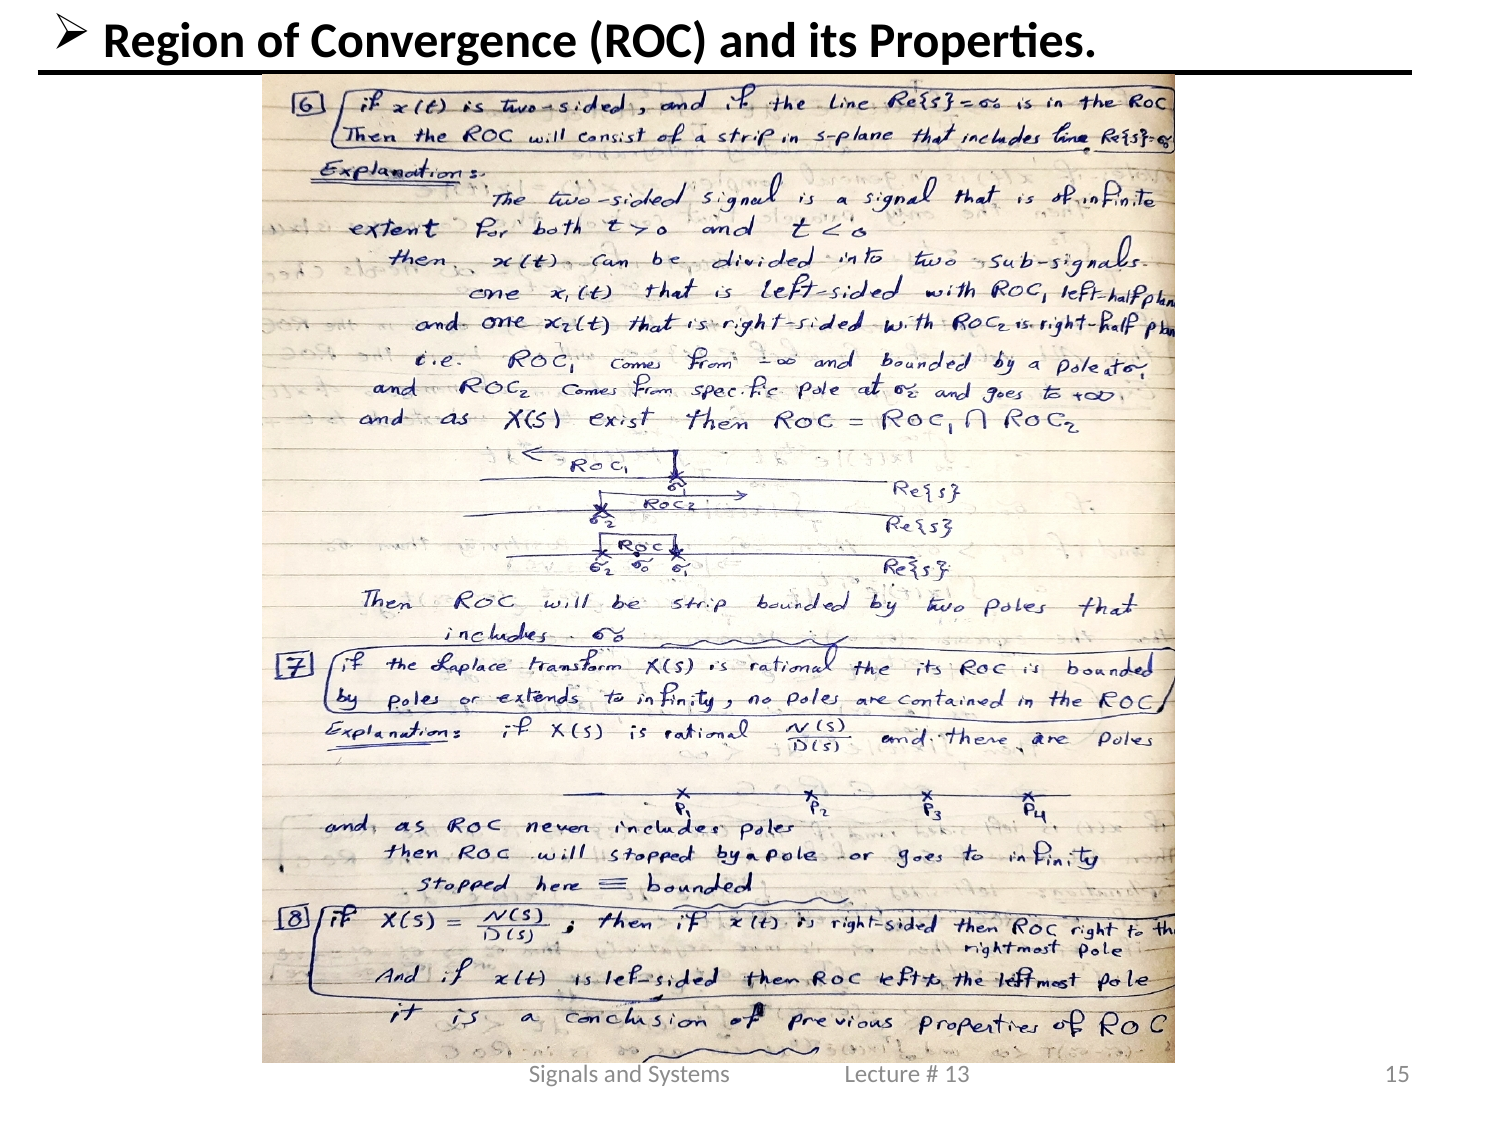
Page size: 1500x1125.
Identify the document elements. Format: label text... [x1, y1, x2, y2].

slide_number 15 [1074, 1042, 1425, 1103]
picture [262, 74, 1176, 1063]
footer Signals and Systems Lecture # 13 [512, 1072, 988, 1103]
text_box Region of Convergence (ROC) and its Properties. [37, 0, 1263, 72]
